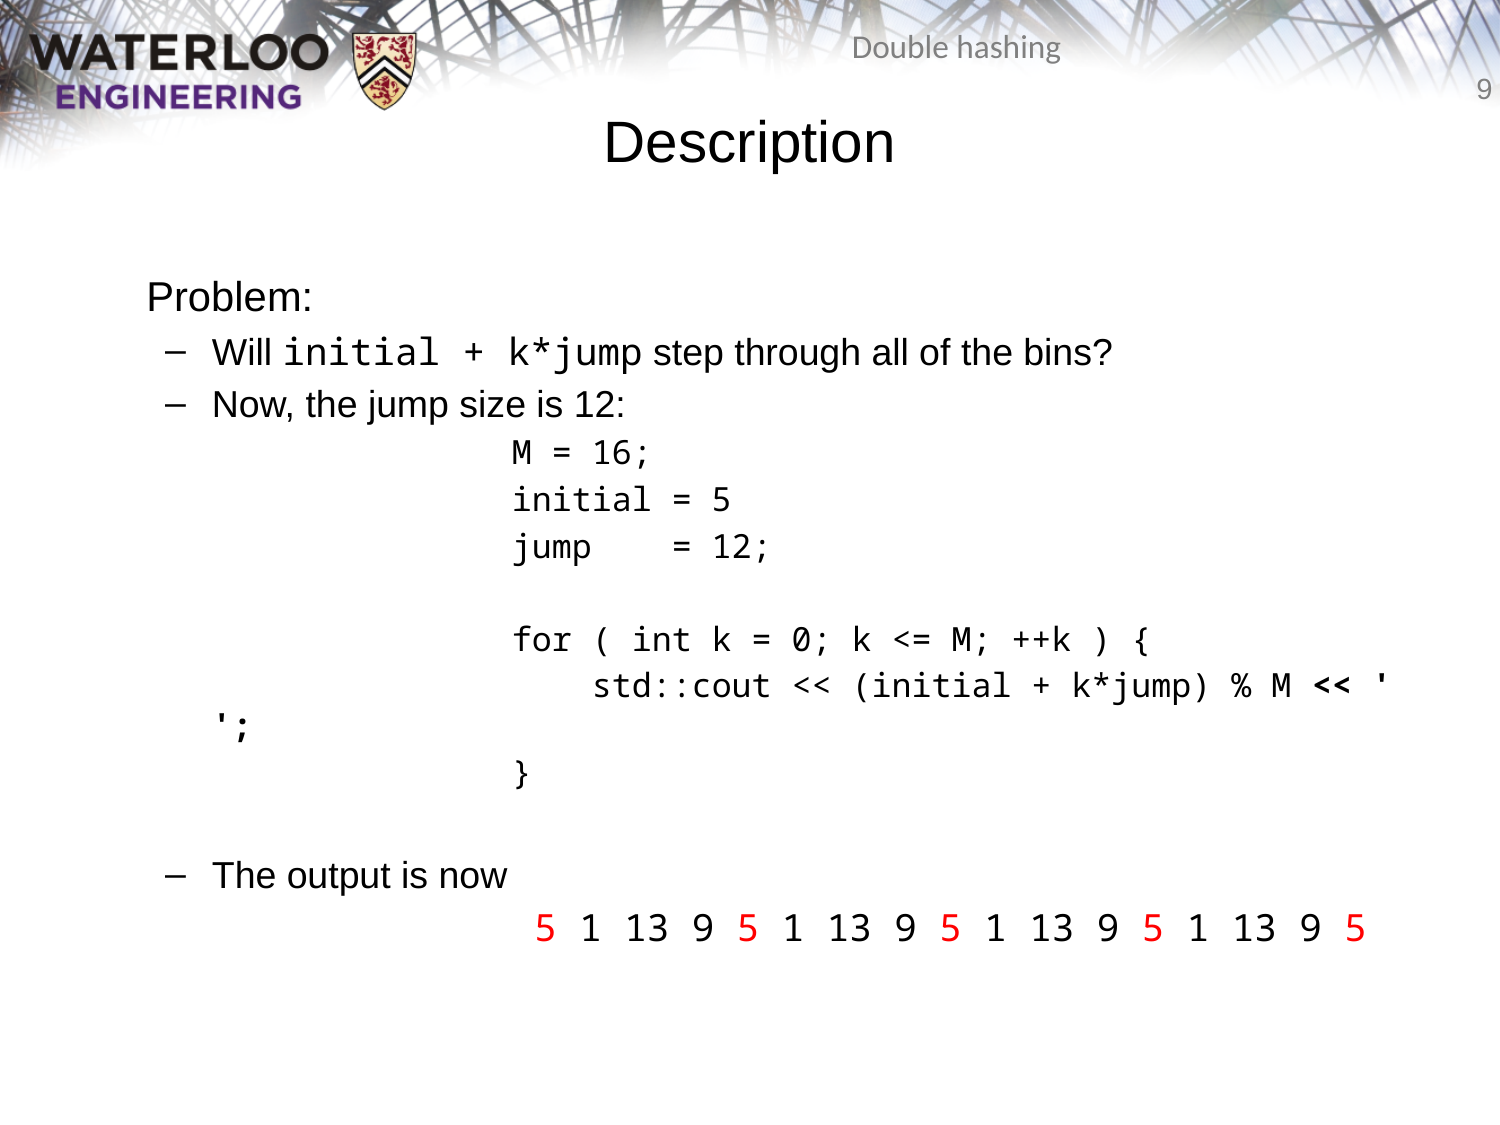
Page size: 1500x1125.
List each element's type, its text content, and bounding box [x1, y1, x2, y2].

title Description [74, 44, 1426, 233]
list Problem: Will initial + k*jump step through all of the bins? Now, the jump size is 12: M = 16; initial = 5 jump = 12; for ( int k = 0; k <= M; ++k ) { std::cout << (initial + k*jump) % M << ' '; } The output is now 5 1 13 9 5 1 13 9 5 1 13 9 5 1 13 9 5 [74, 262, 1426, 1006]
picture [0, 0, 1500, 1125]
